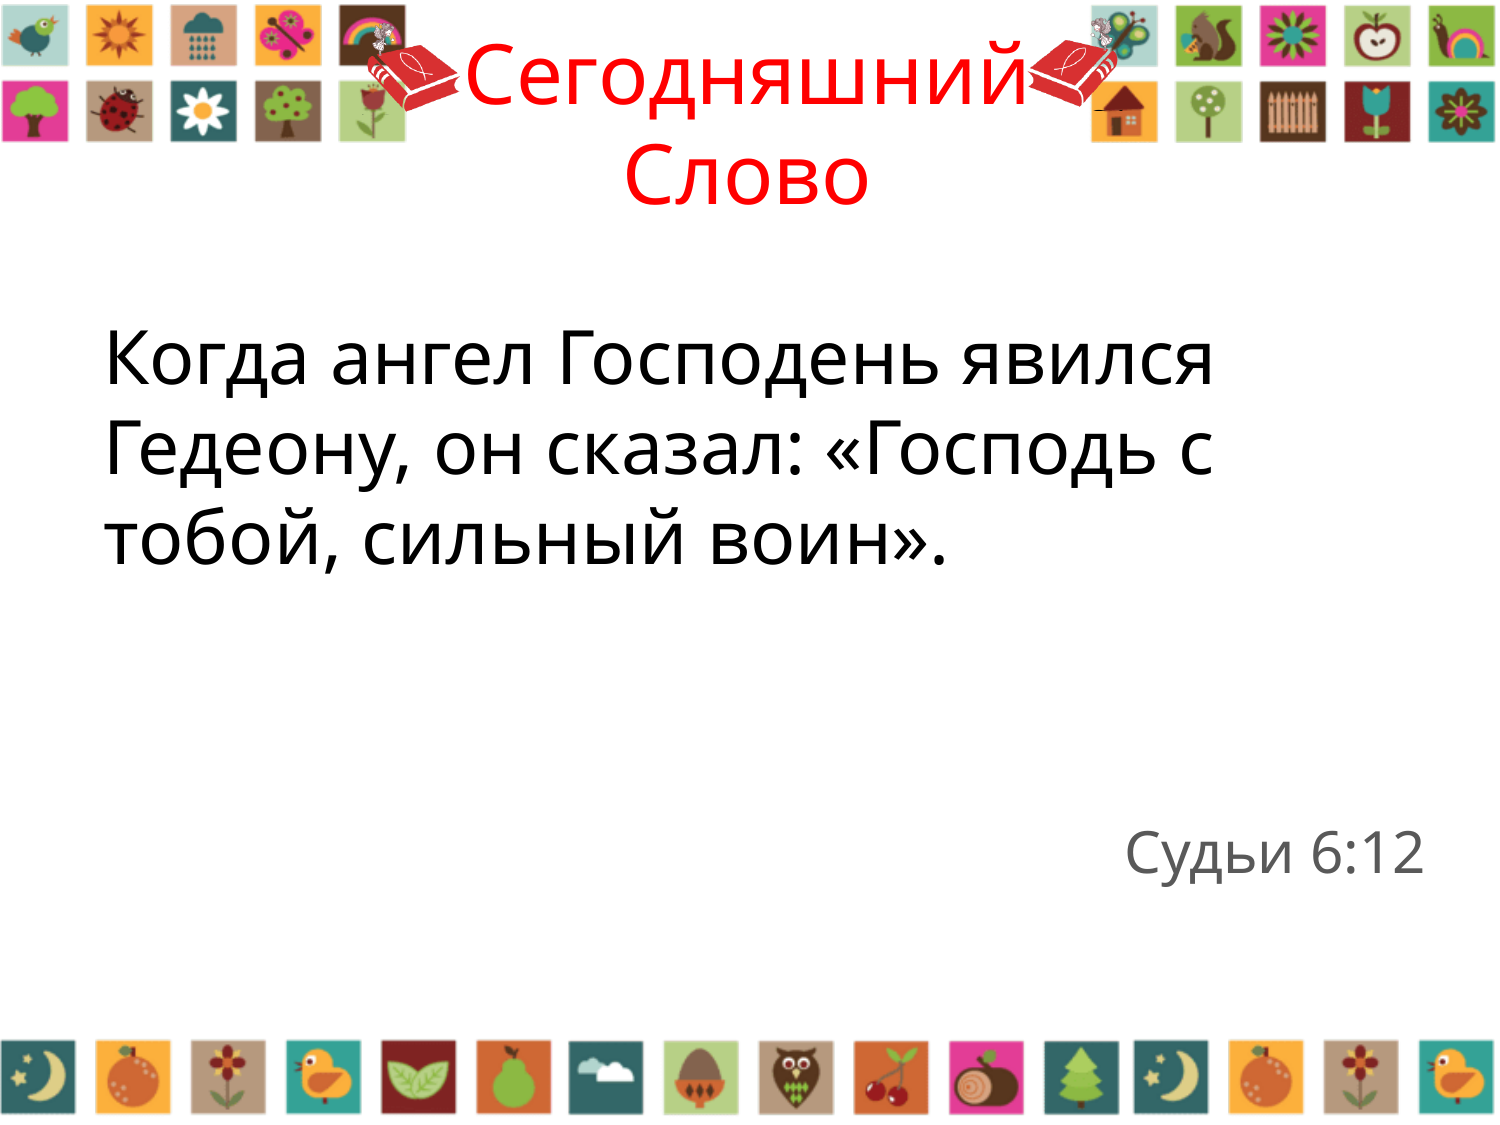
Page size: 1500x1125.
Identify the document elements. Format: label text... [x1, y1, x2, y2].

text_box Когда ангел Господень явился Гедеону, он сказал: «Господь с тобой, сильный воин». [88, 302, 1436, 588]
picture [0, 3, 492, 150]
text_box Судьи 6:12 [808, 807, 1441, 893]
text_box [0, 1028, 1500, 1118]
text_box Сегодняшний Слово [414, 13, 1080, 229]
picture [996, 3, 1500, 150]
